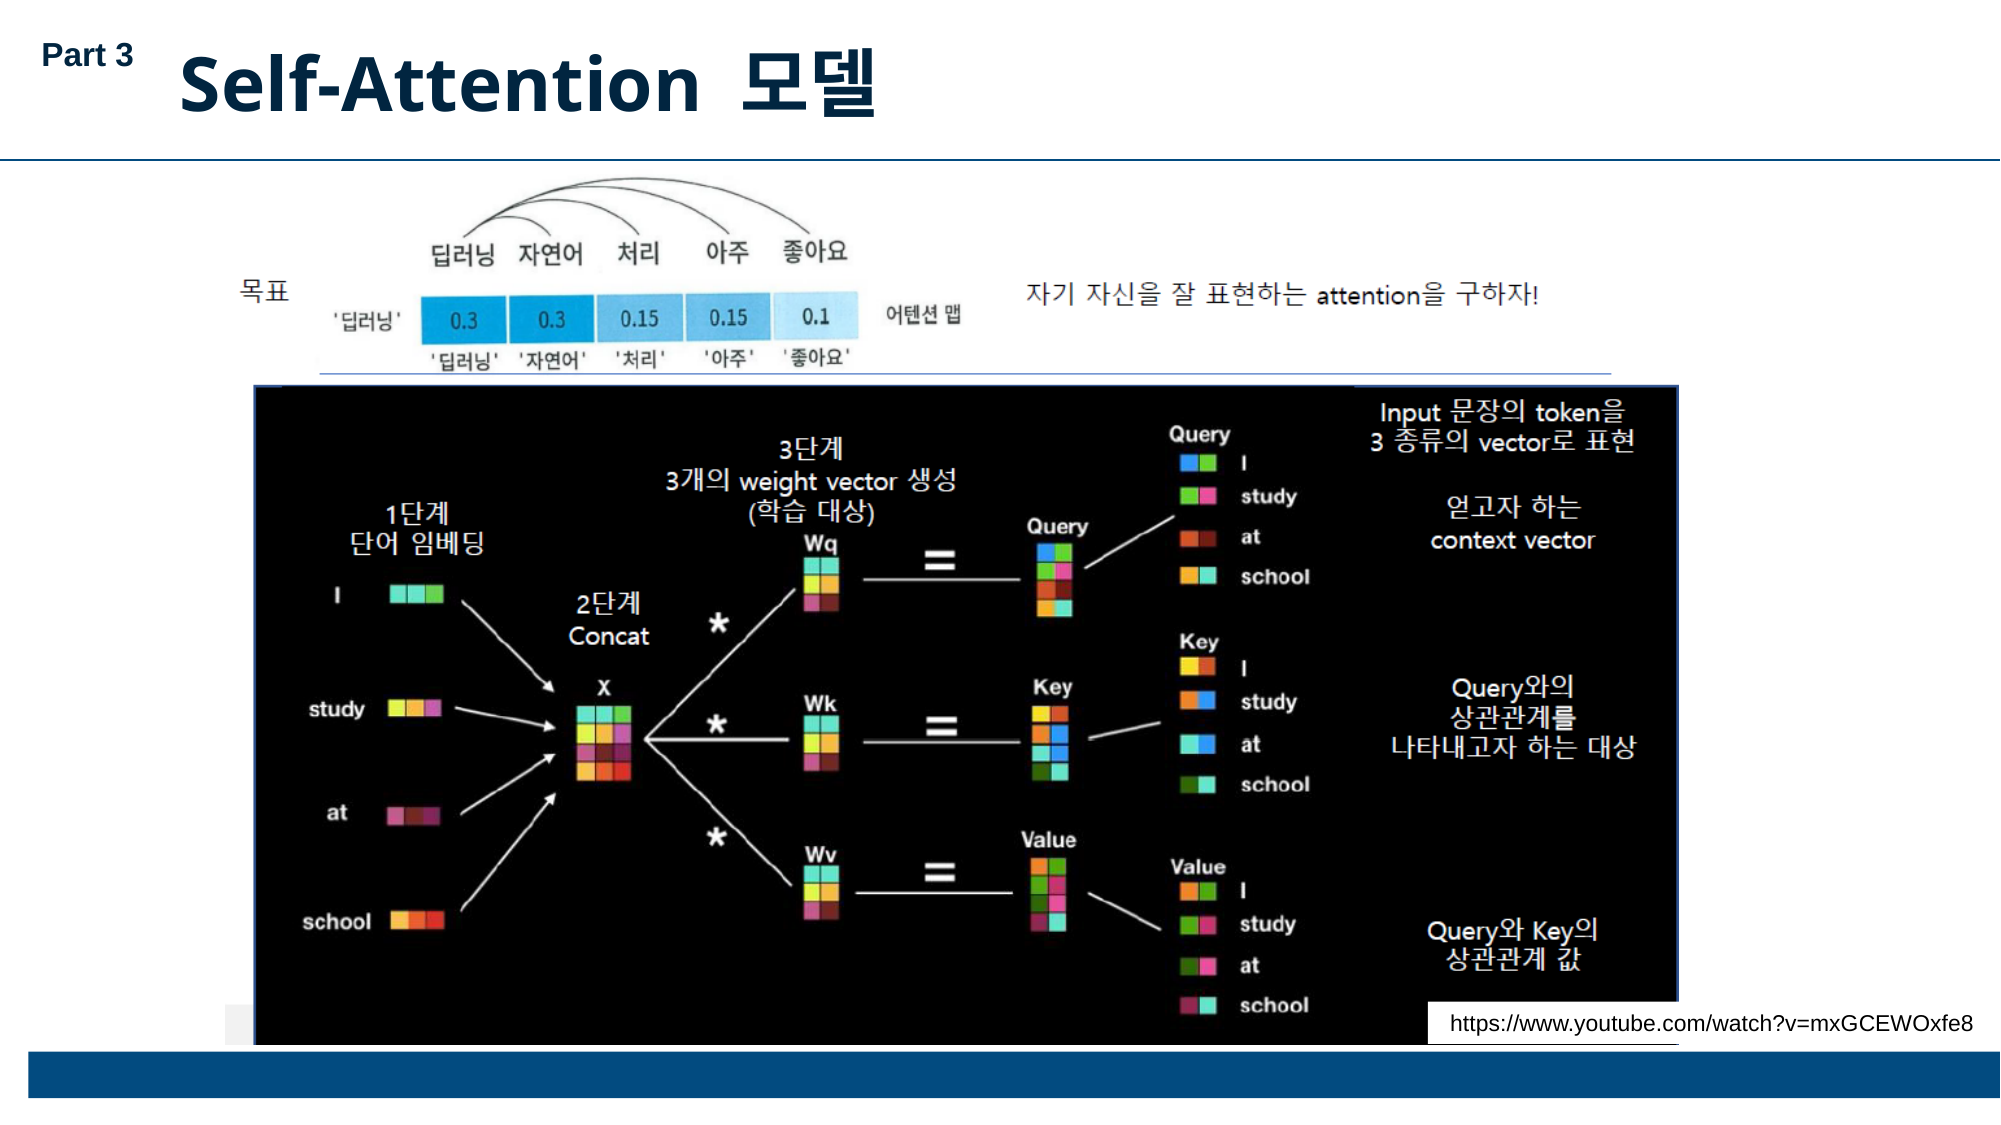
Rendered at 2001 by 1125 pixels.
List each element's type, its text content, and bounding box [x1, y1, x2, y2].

text_box Part 3 [26, 26, 165, 81]
picture [225, 161, 1679, 1045]
text_box https://www.youtube.com/watch?v=mxGCEWOxfe8 [1679, 1001, 1989, 1044]
text_box Self-Attention 모델 [165, 28, 973, 134]
